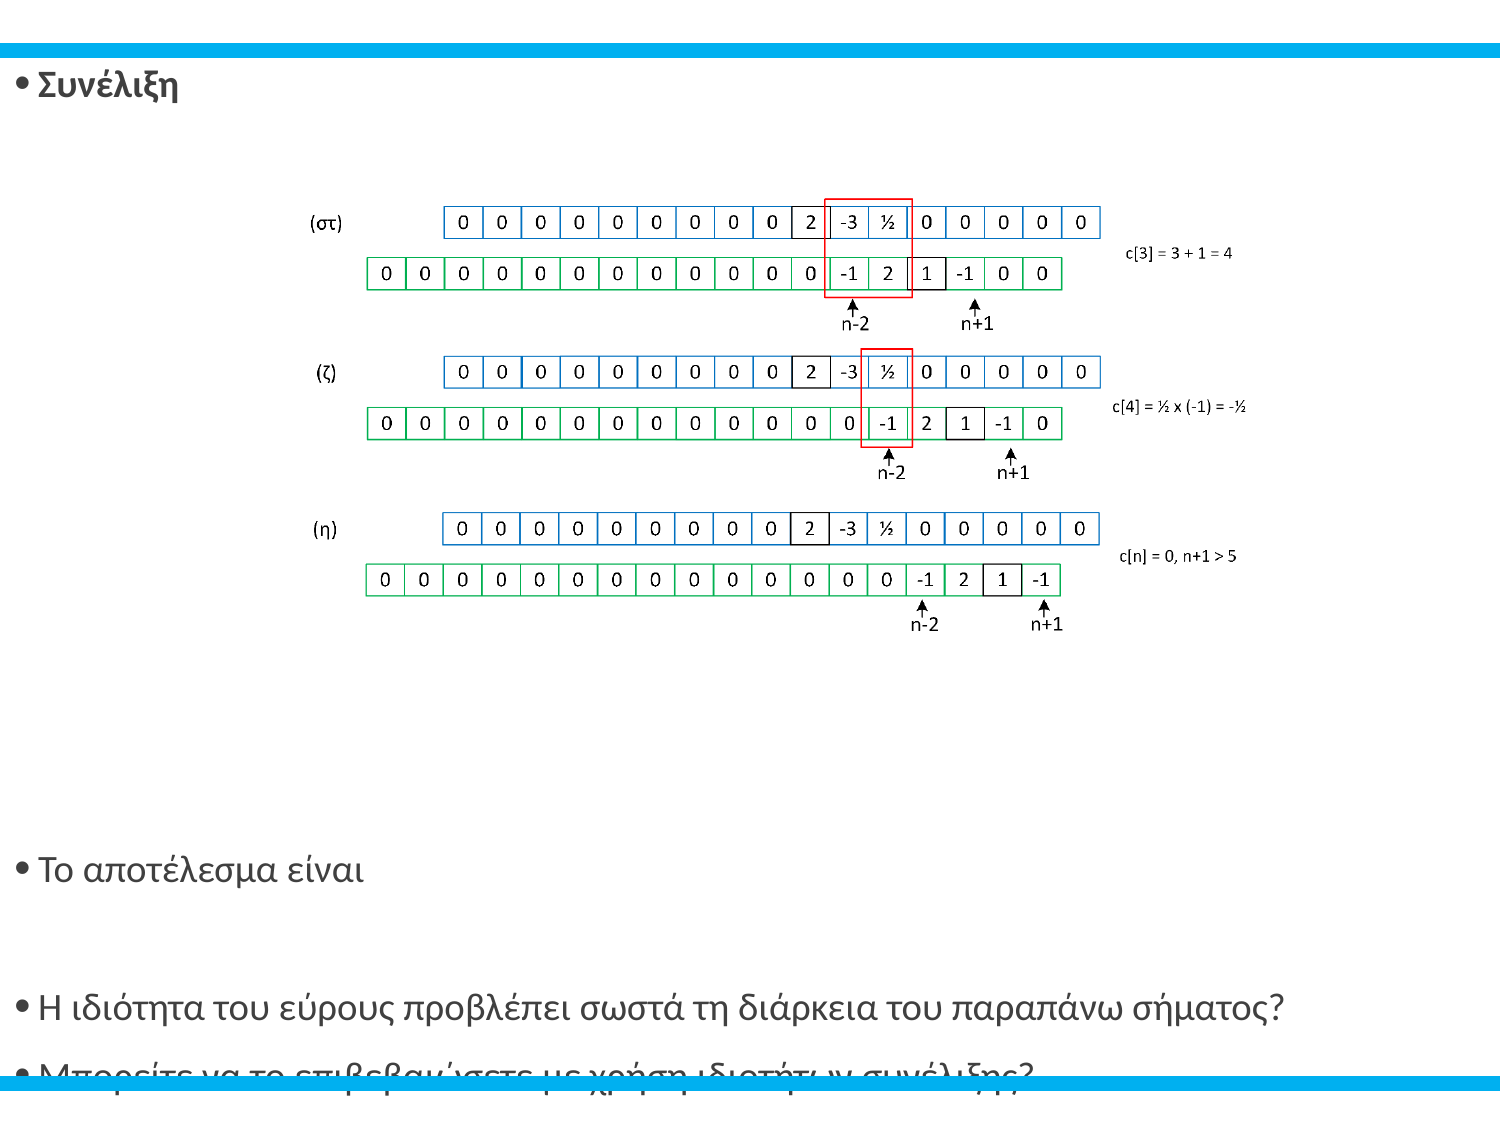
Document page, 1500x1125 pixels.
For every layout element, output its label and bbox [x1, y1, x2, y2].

picture [288, 185, 1279, 493]
text_box [0, 1076, 1500, 1091]
text_box [0, 43, 1500, 58]
picture [288, 494, 1279, 651]
